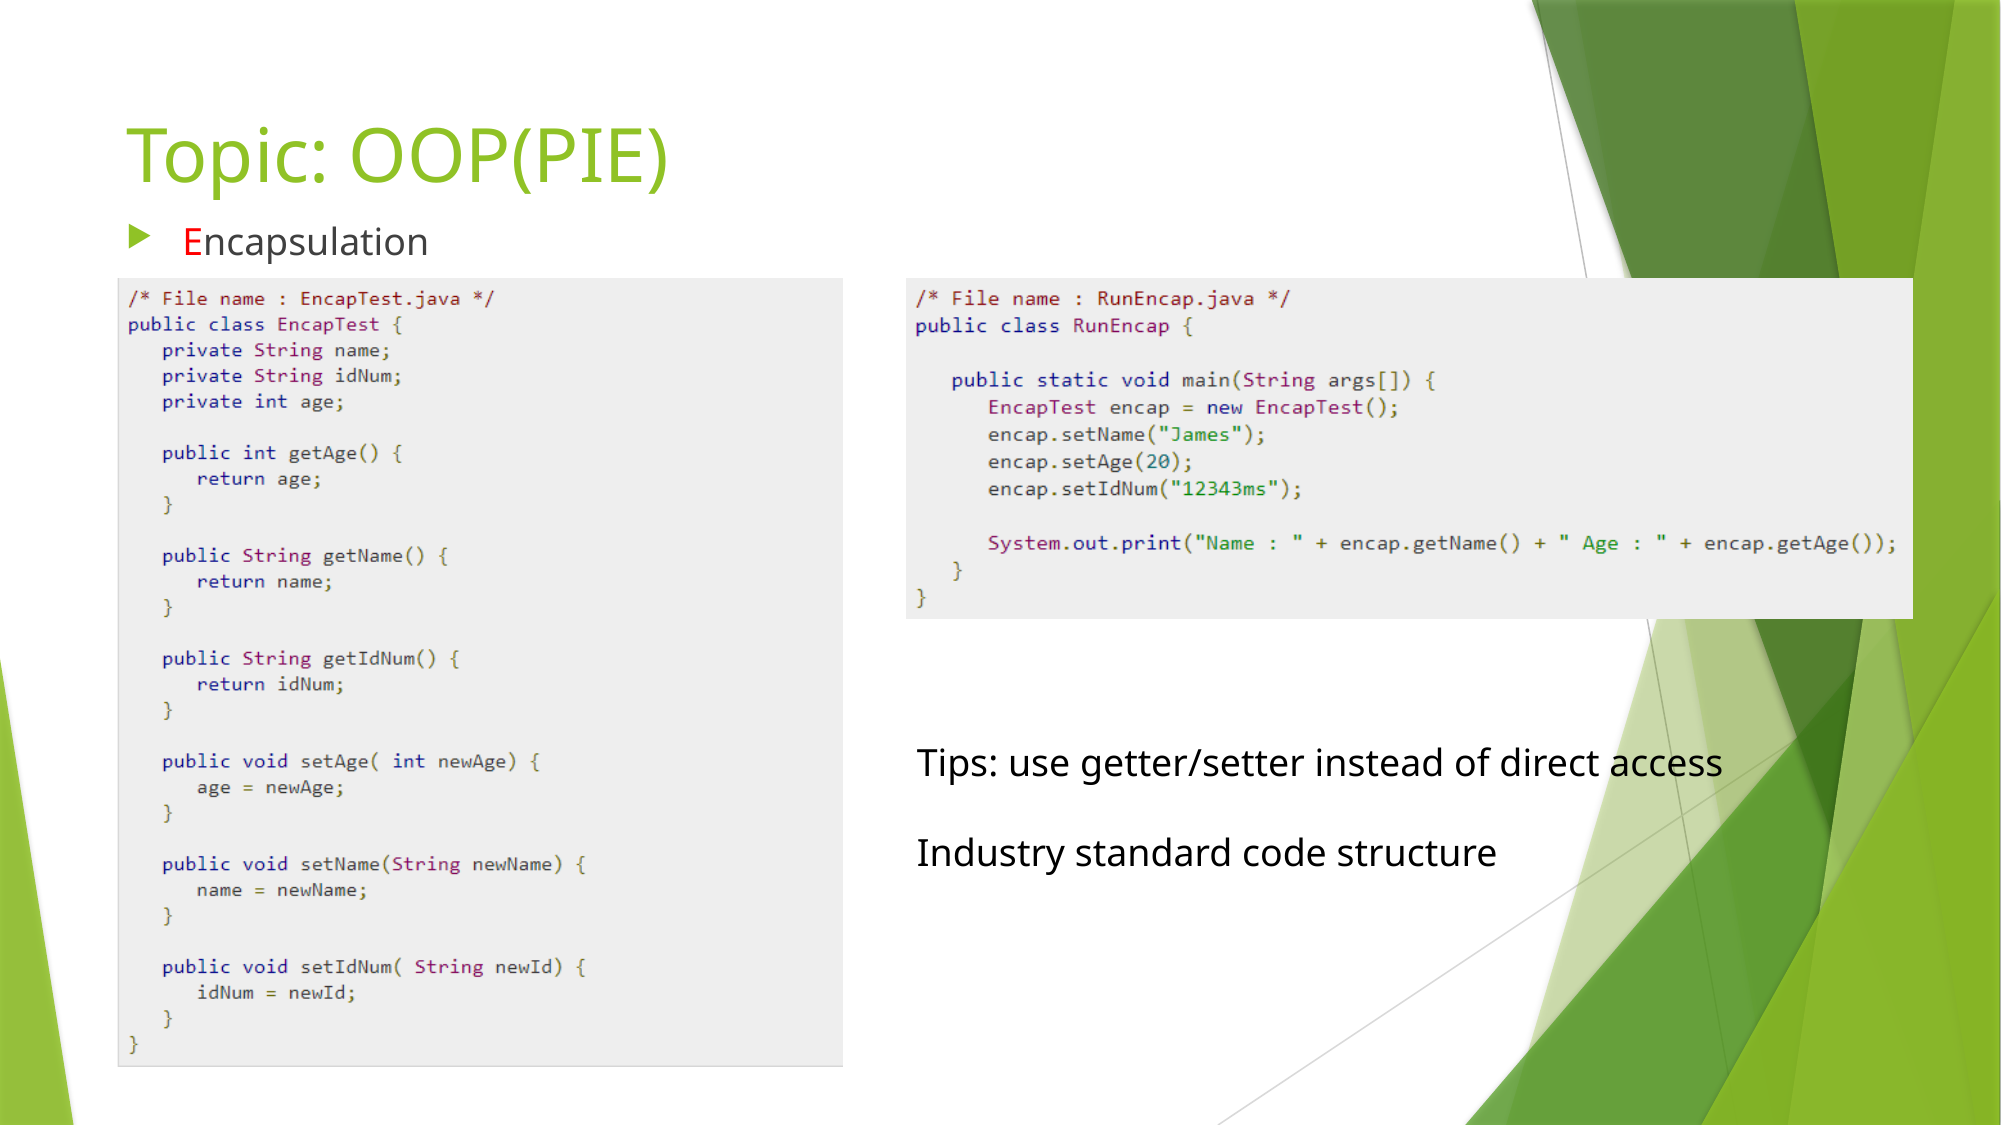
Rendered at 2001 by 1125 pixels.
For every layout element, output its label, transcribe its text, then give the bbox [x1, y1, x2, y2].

title Topic: OOP(PIE) [111, 99, 1522, 210]
text_box Tips: use getter/setter instead of direct access Industry standard code structure [902, 732, 1740, 927]
picture [905, 277, 1913, 620]
list Encapsulation [111, 210, 1522, 847]
picture [113, 277, 844, 1068]
